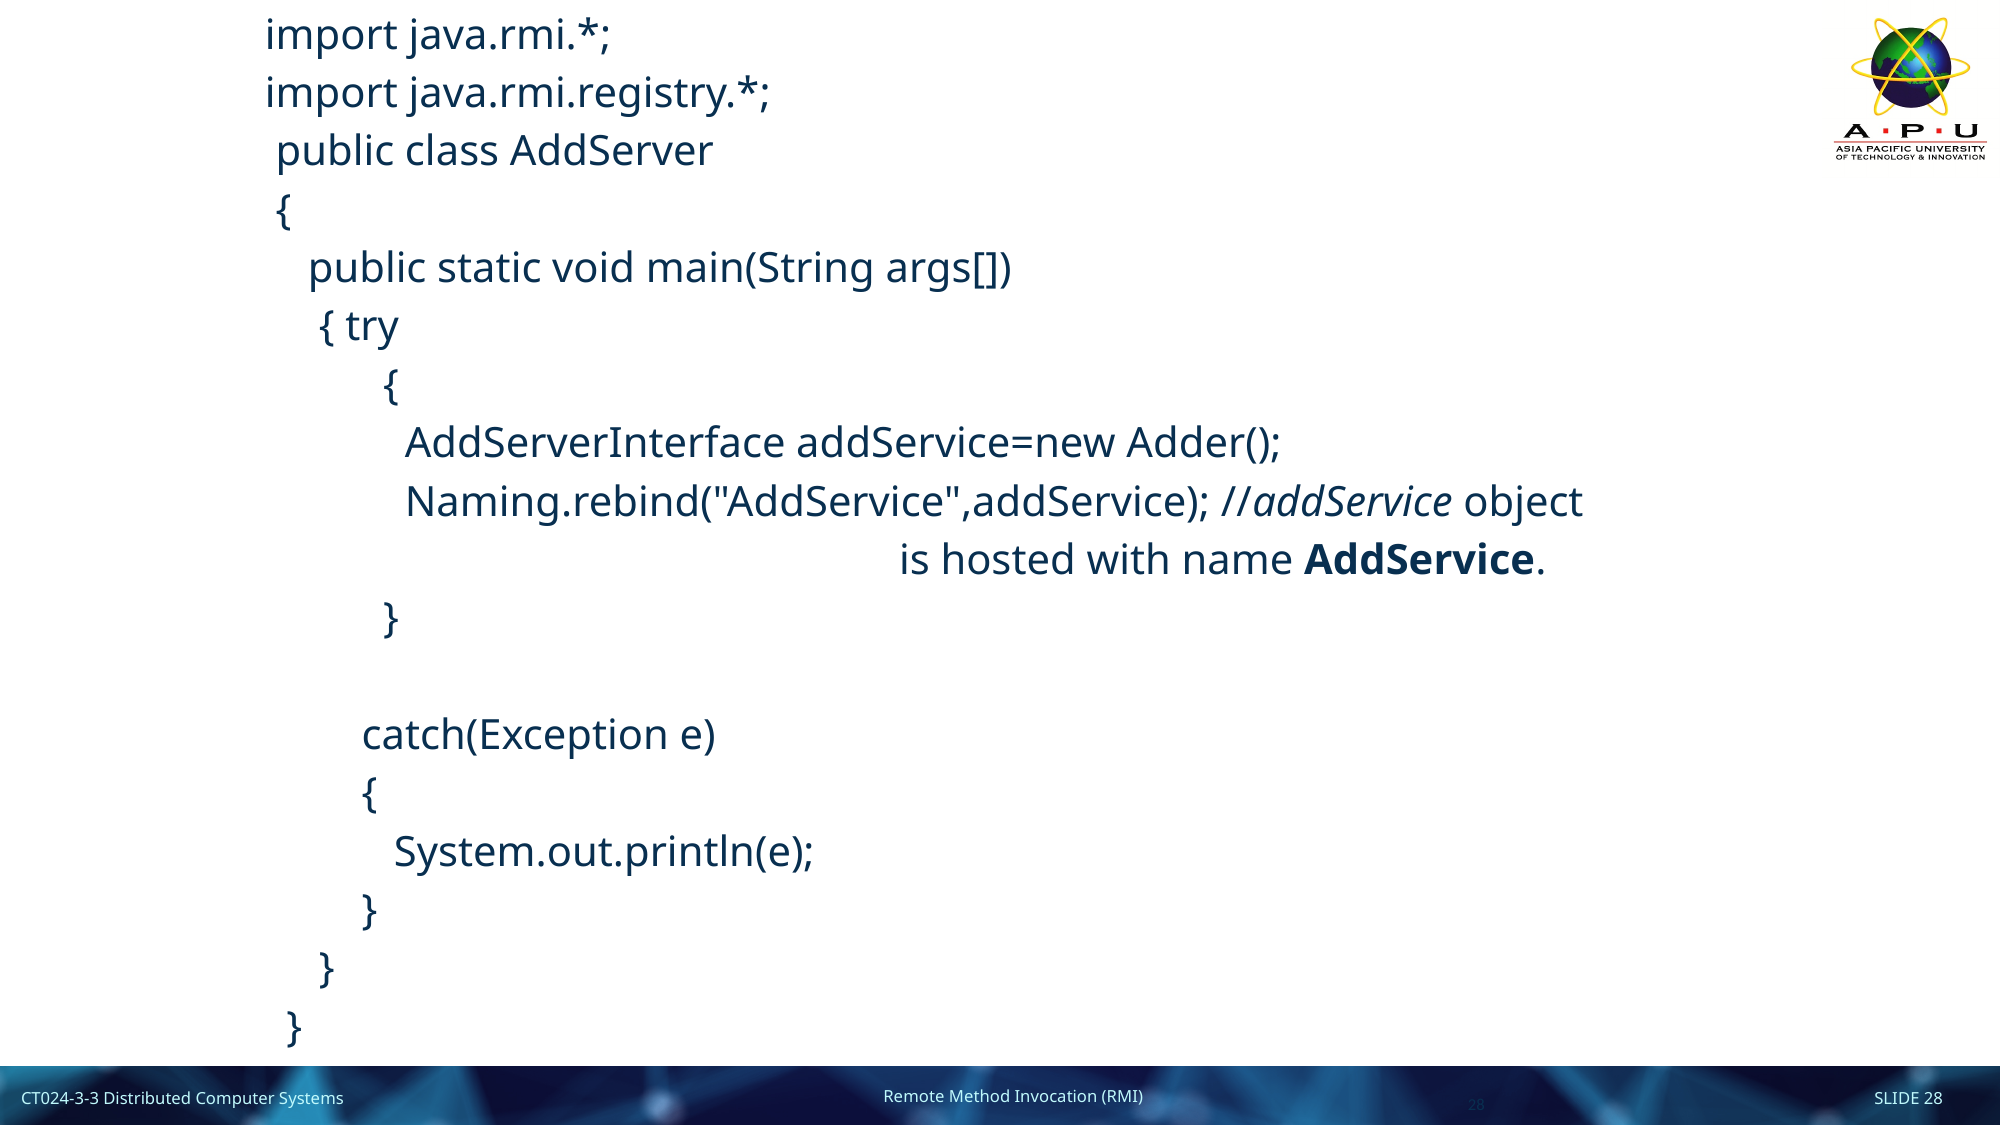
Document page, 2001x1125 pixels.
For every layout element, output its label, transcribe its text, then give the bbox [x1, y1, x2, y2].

picture [1822, 0, 2000, 178]
picture [0, 1066, 1025, 1125]
list import java.rmi.*; import java.rmi.registry.*; public class AddServer { public static void main(String args[]) { try { AddServerInterface addService=new Adder(); Naming.rebind("AddService",addService); //addService object is hosted with name AddService. } catch(Exception e) { System.out.println(e); } } } [249, 0, 1635, 1087]
picture [1500, 1066, 2000, 1125]
footer 28 [1025, 1086, 1500, 1125]
